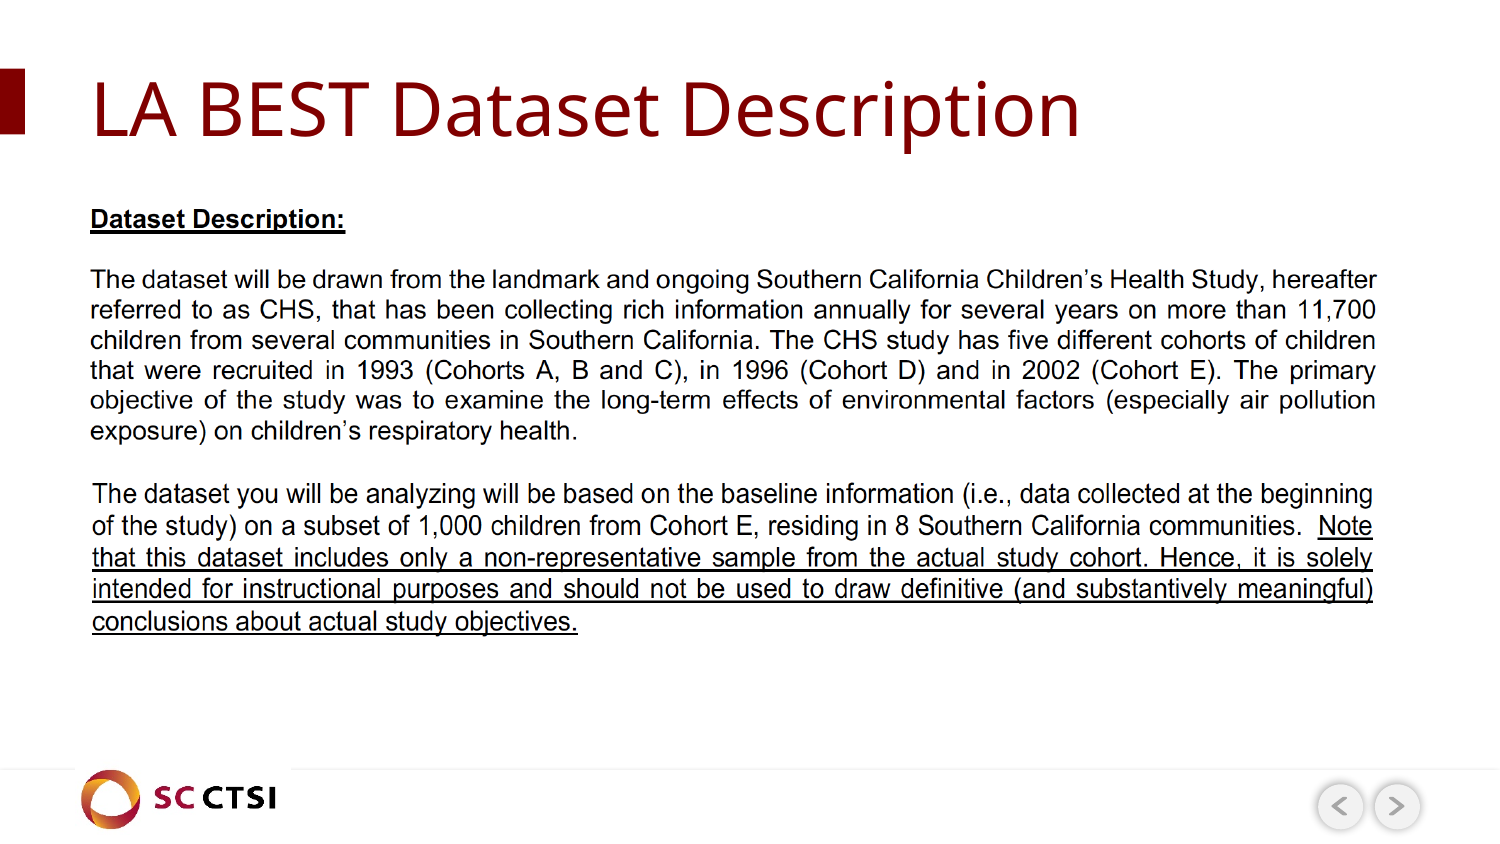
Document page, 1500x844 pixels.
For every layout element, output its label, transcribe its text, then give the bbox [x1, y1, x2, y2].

picture [84, 464, 1413, 654]
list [62, 184, 1413, 466]
title LA BEST Dataset Description [75, 71, 1325, 142]
picture [75, 759, 291, 835]
